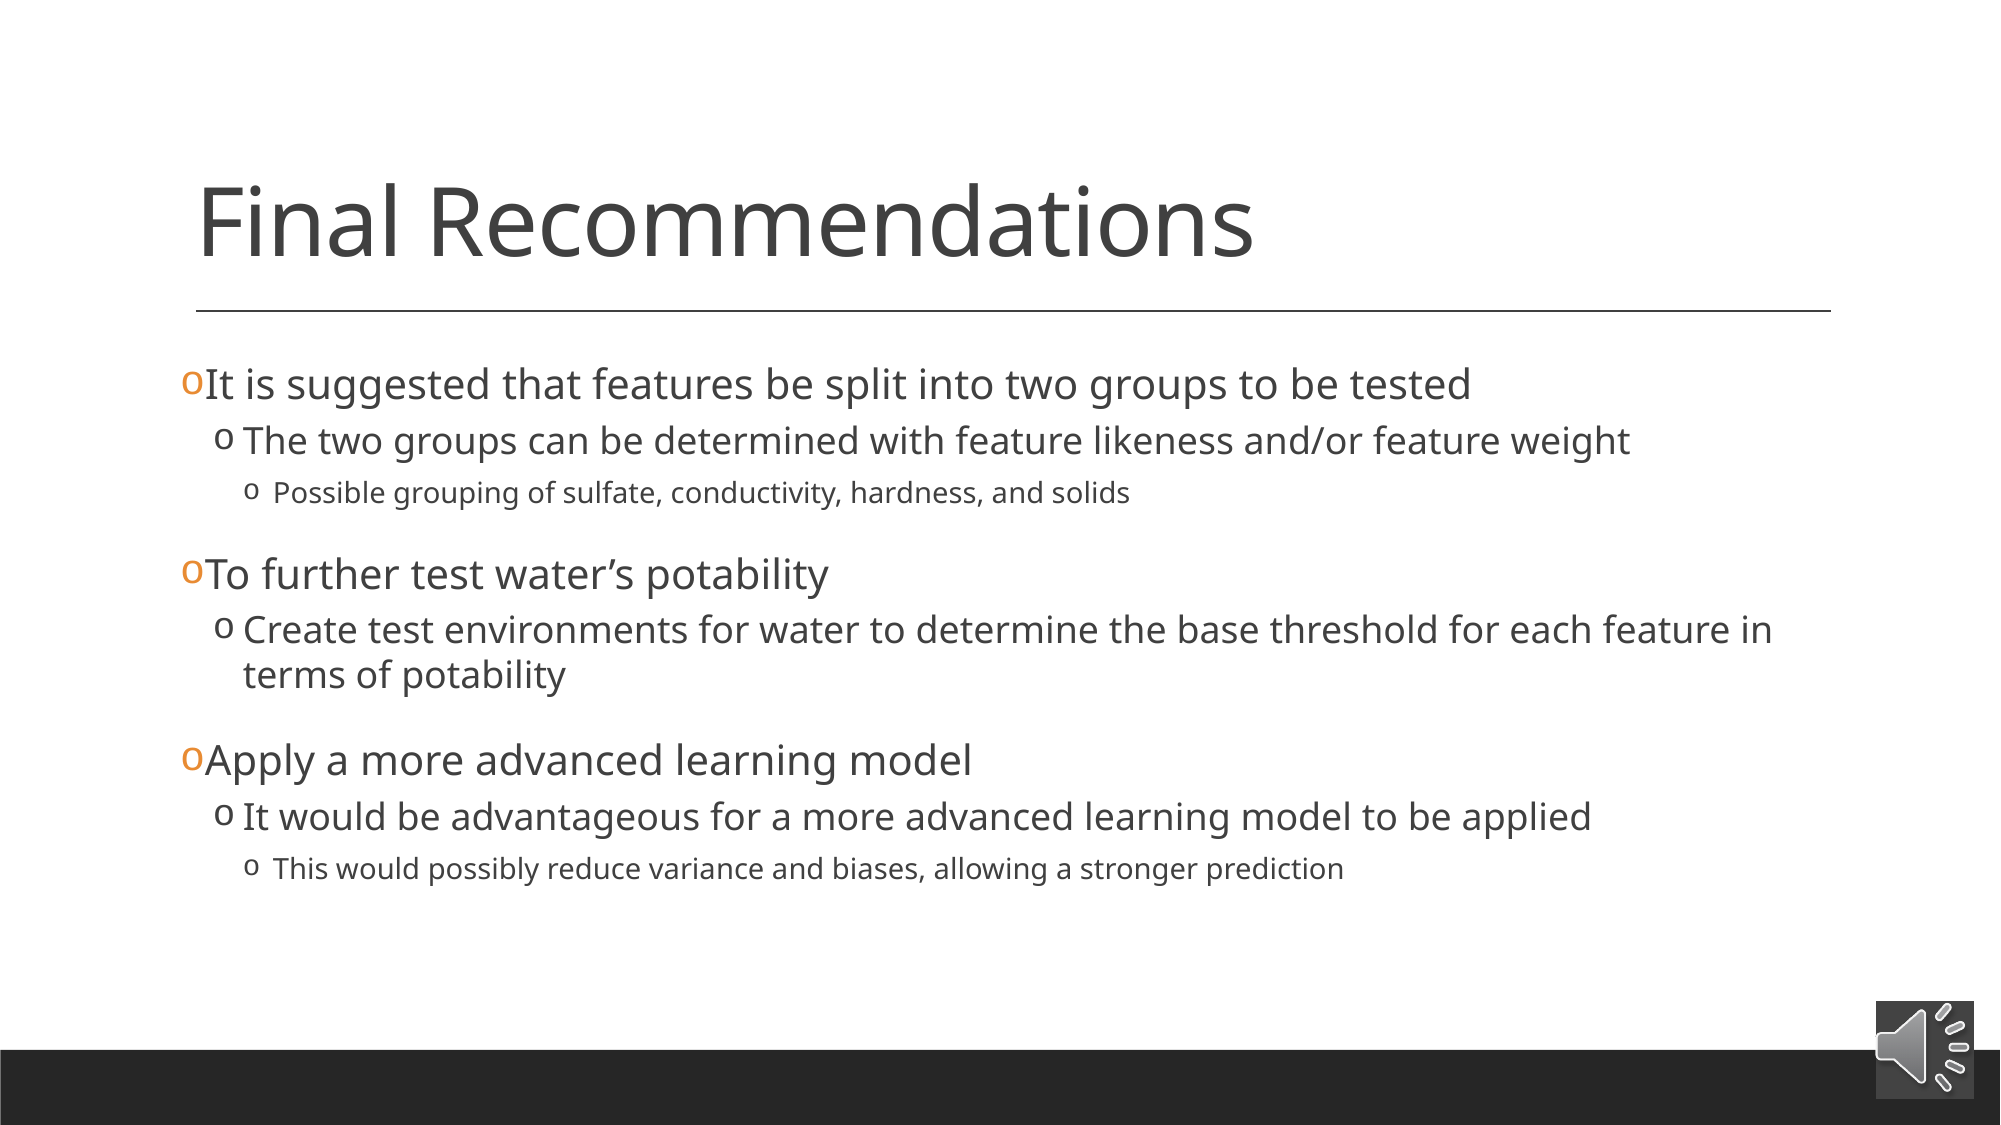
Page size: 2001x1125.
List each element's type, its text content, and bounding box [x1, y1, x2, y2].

list It is suggested that features be split into two groups to be tested The two groups can be determined with feature likeness and/or feature weight Possible grouping of sulfate, conductivity, hardness, and solids To further test water’s potability Create test environments for water to determine the base threshold for each feature in terms of potability Apply a more advanced learning model It would be advantageous for a more advanced learning model to be applied This would possibly reduce variance and biases, allowing a stronger prediction [180, 345, 1830, 963]
title Final Recommendations [180, 47, 1830, 285]
picture [1874, 999, 1976, 1101]
